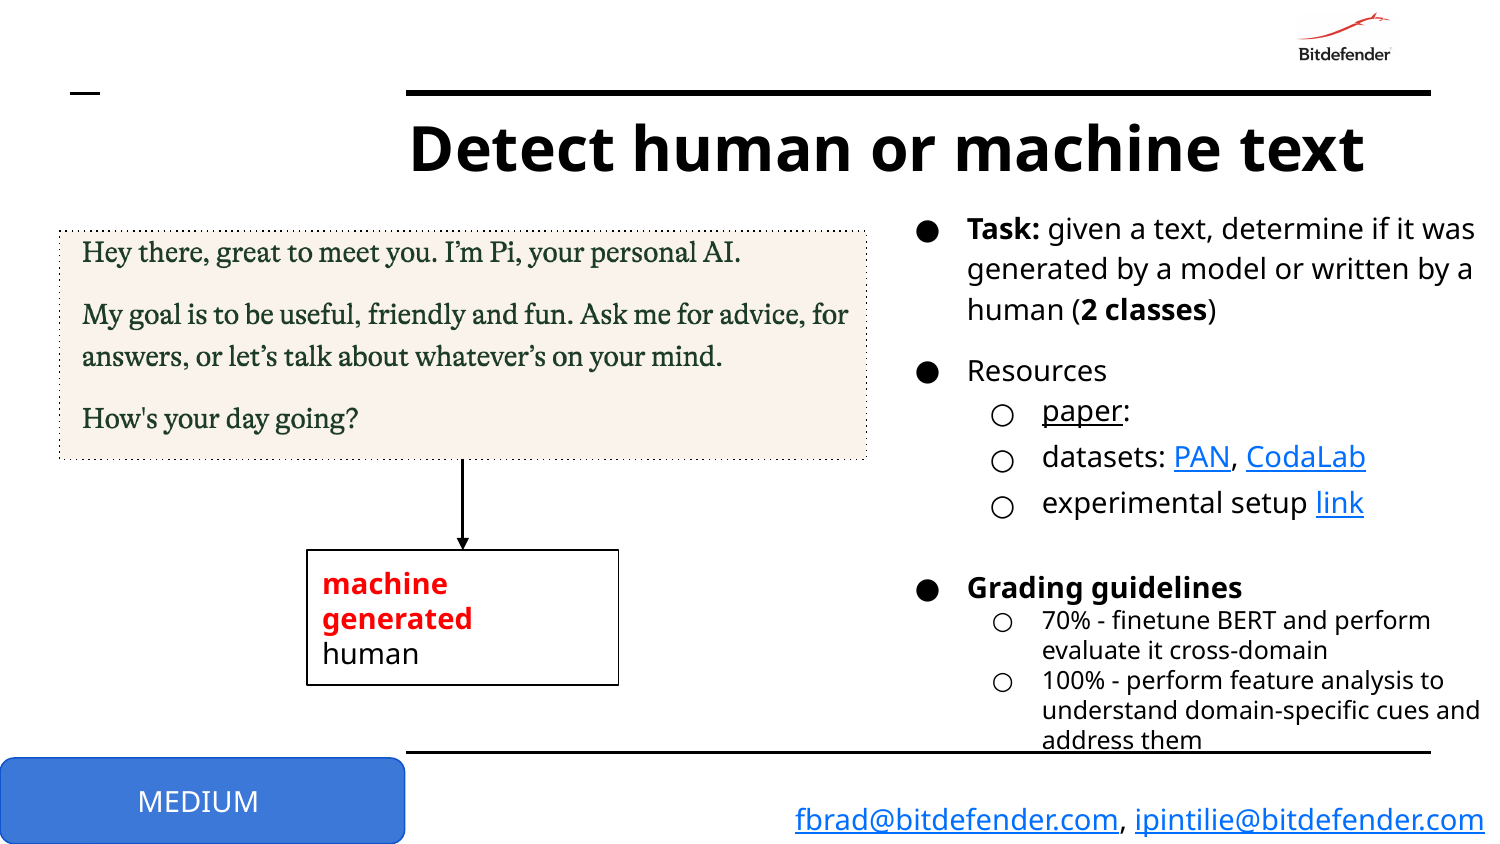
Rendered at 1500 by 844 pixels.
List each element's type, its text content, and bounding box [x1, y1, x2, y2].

list Task: given a text, determine if it was generated by a model or written by a human (2 classes) Resources paper: datasets: PAN, CodaLab experimental setup link Grading guidelines 70% - finetune BERT and perform evaluate it cross-domain 100% - perform feature analysis to understand domain-specific cues and address them [876, 190, 1500, 742]
picture [1297, 12, 1398, 61]
picture [59, 231, 866, 459]
text_box fbrad@bitdefender.com, ipintilie@bitdefender.com [775, 785, 1500, 844]
text_box machine generated human [307, 550, 619, 685]
text_box MEDIUM [0, 757, 405, 844]
title Detect human or machine text [393, 94, 1431, 199]
